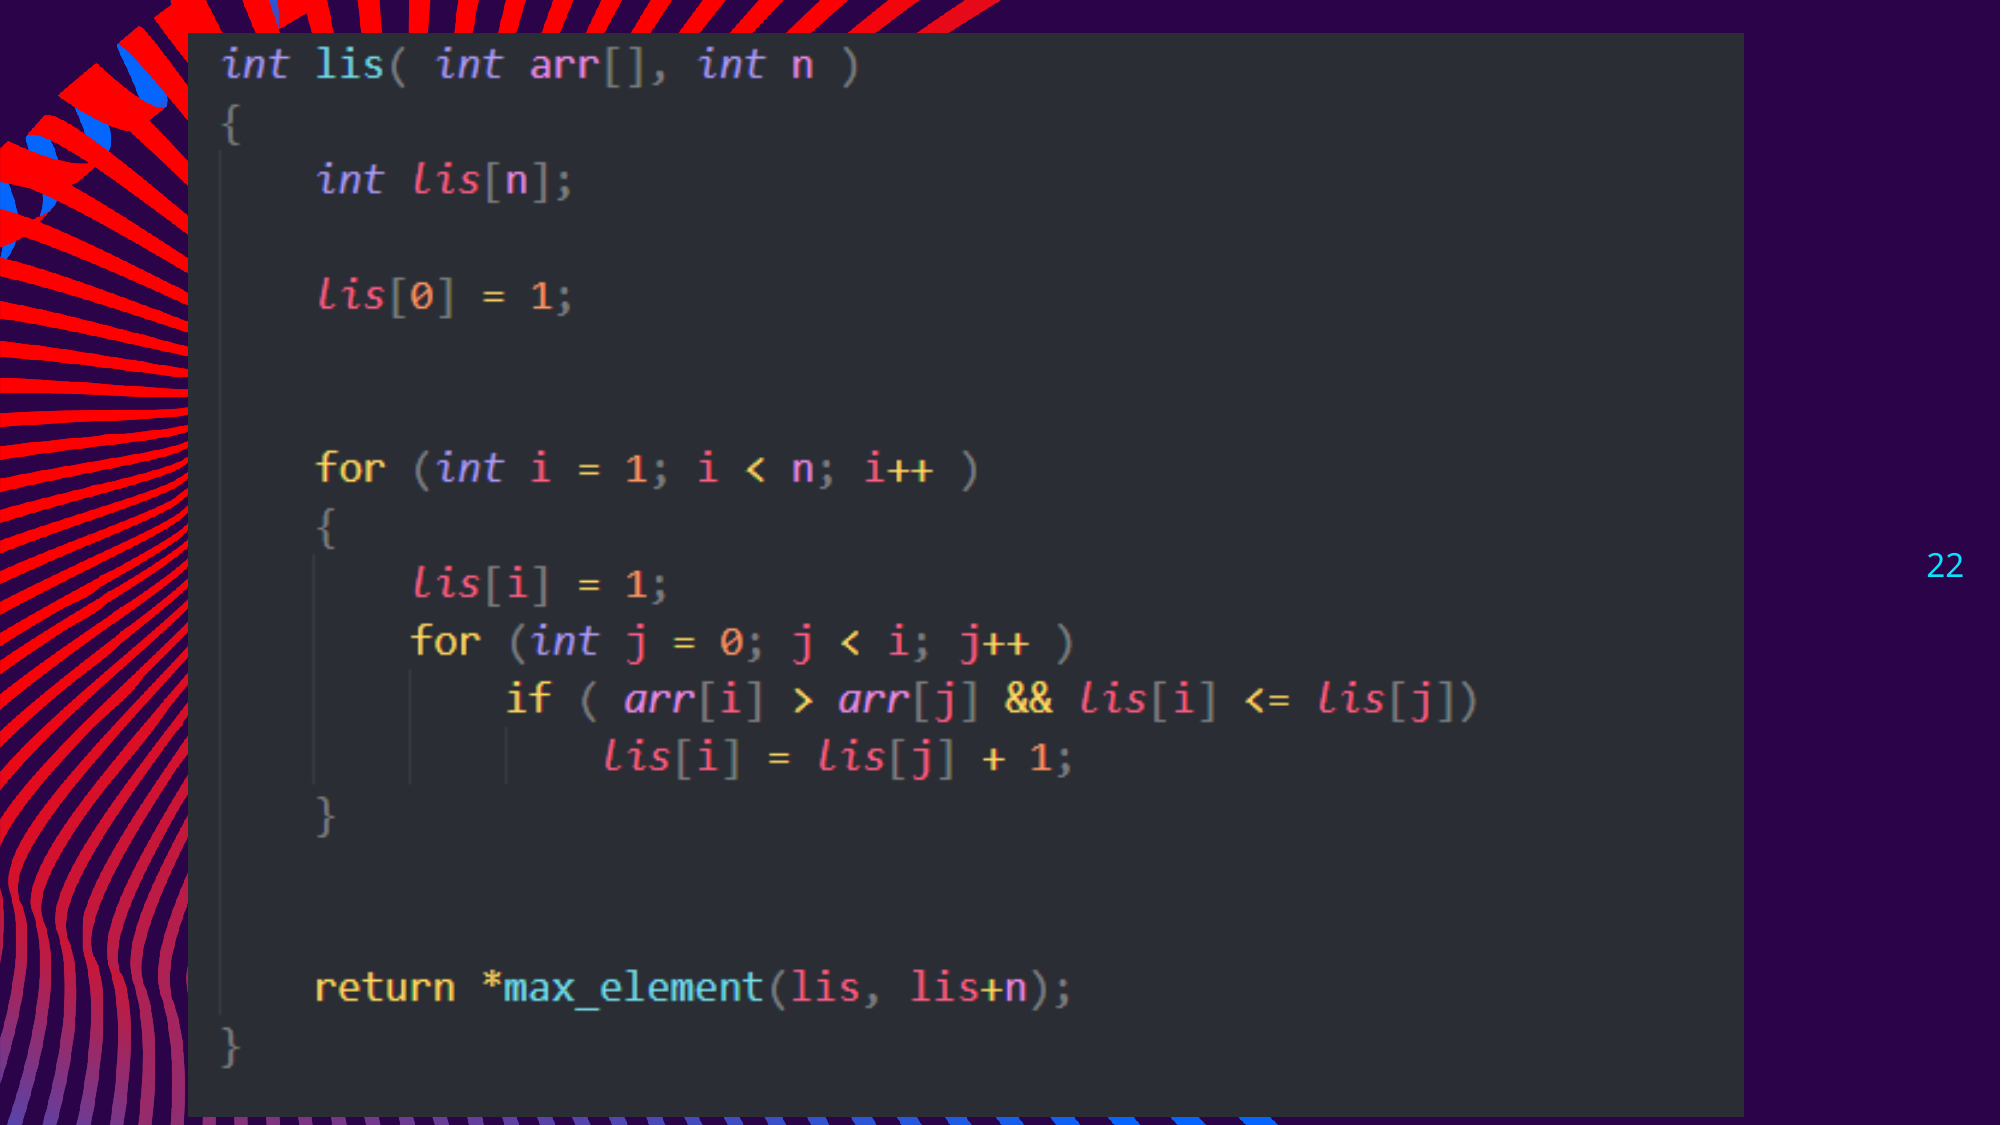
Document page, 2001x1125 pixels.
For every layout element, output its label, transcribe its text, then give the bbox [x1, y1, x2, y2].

slide_number 22 [1889, 519, 1980, 615]
picture [0, 0, 2000, 1125]
